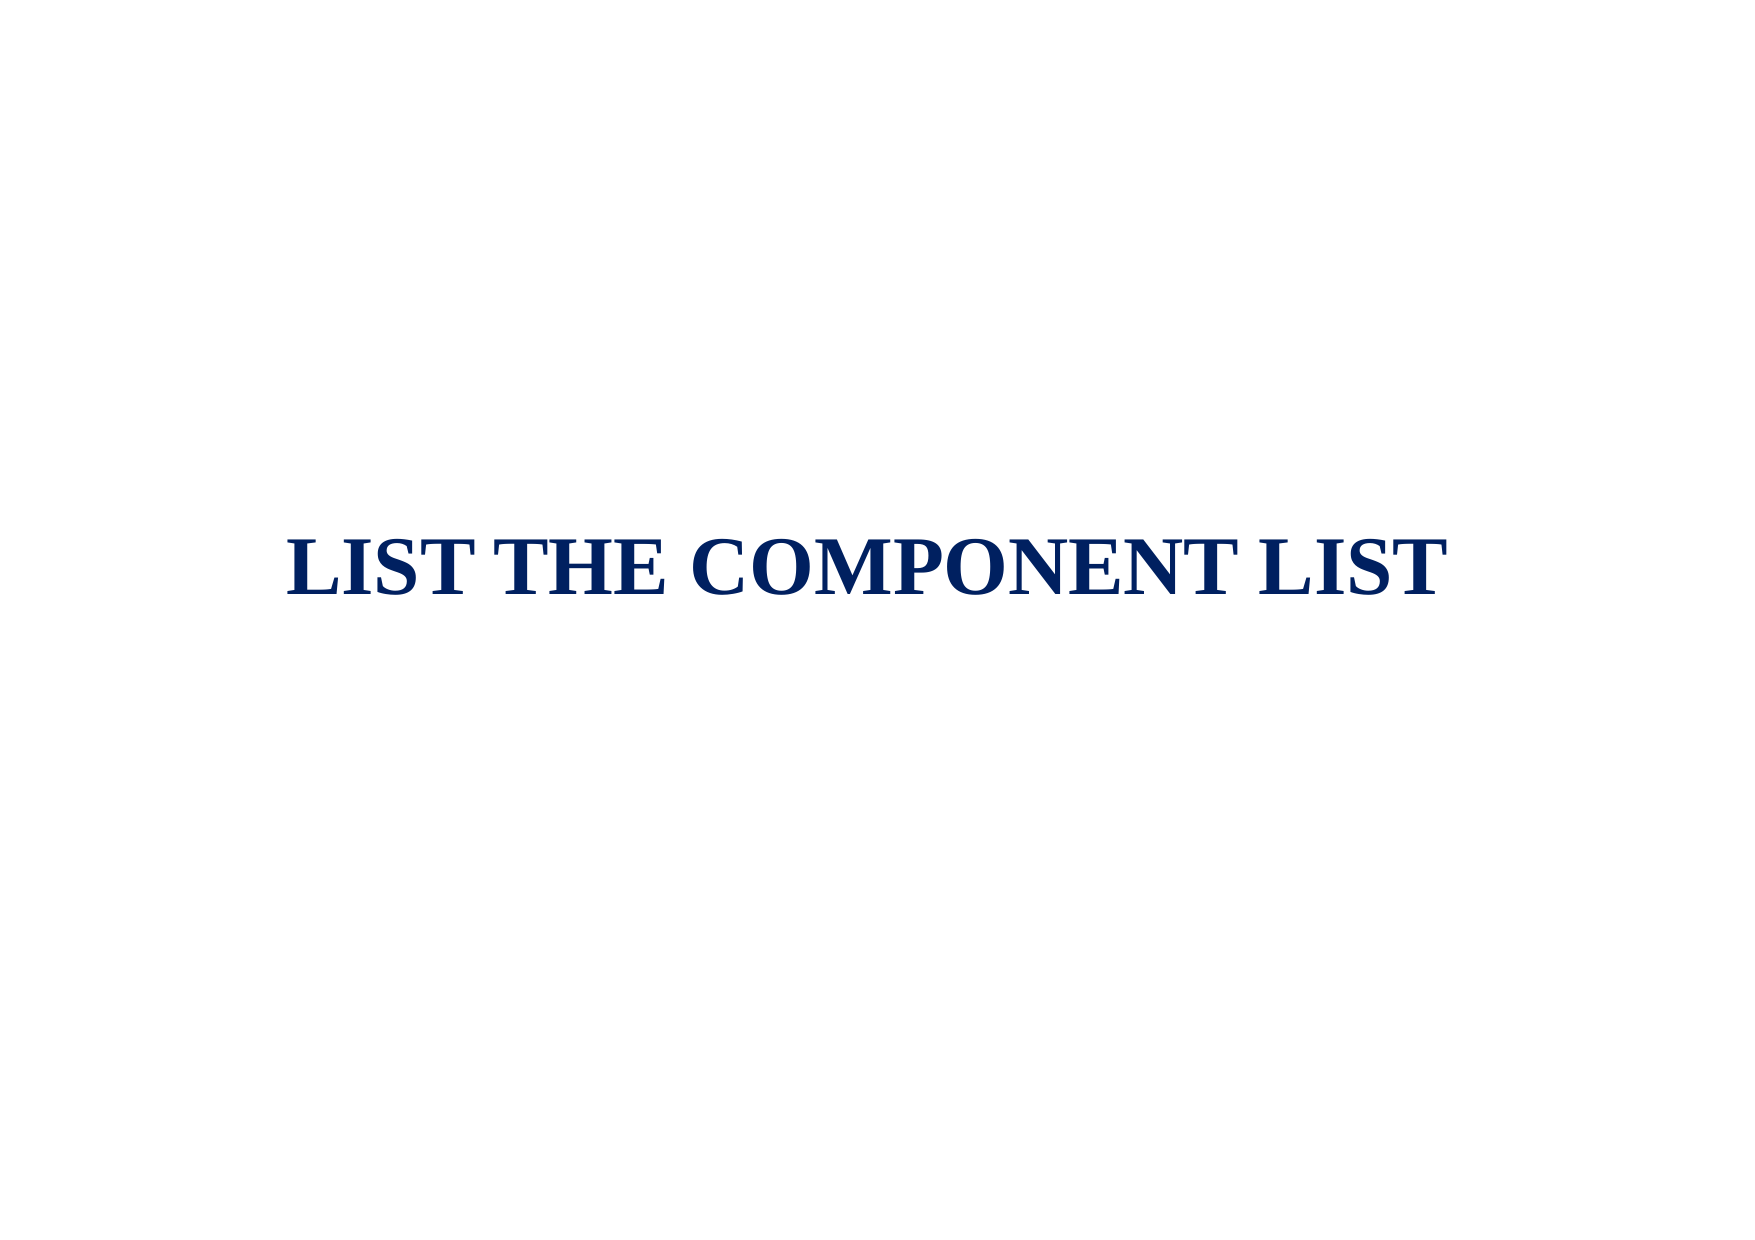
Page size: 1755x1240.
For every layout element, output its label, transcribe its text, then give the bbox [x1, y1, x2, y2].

text_box LIST THE COMPONENT LIST [195, 503, 1559, 619]
